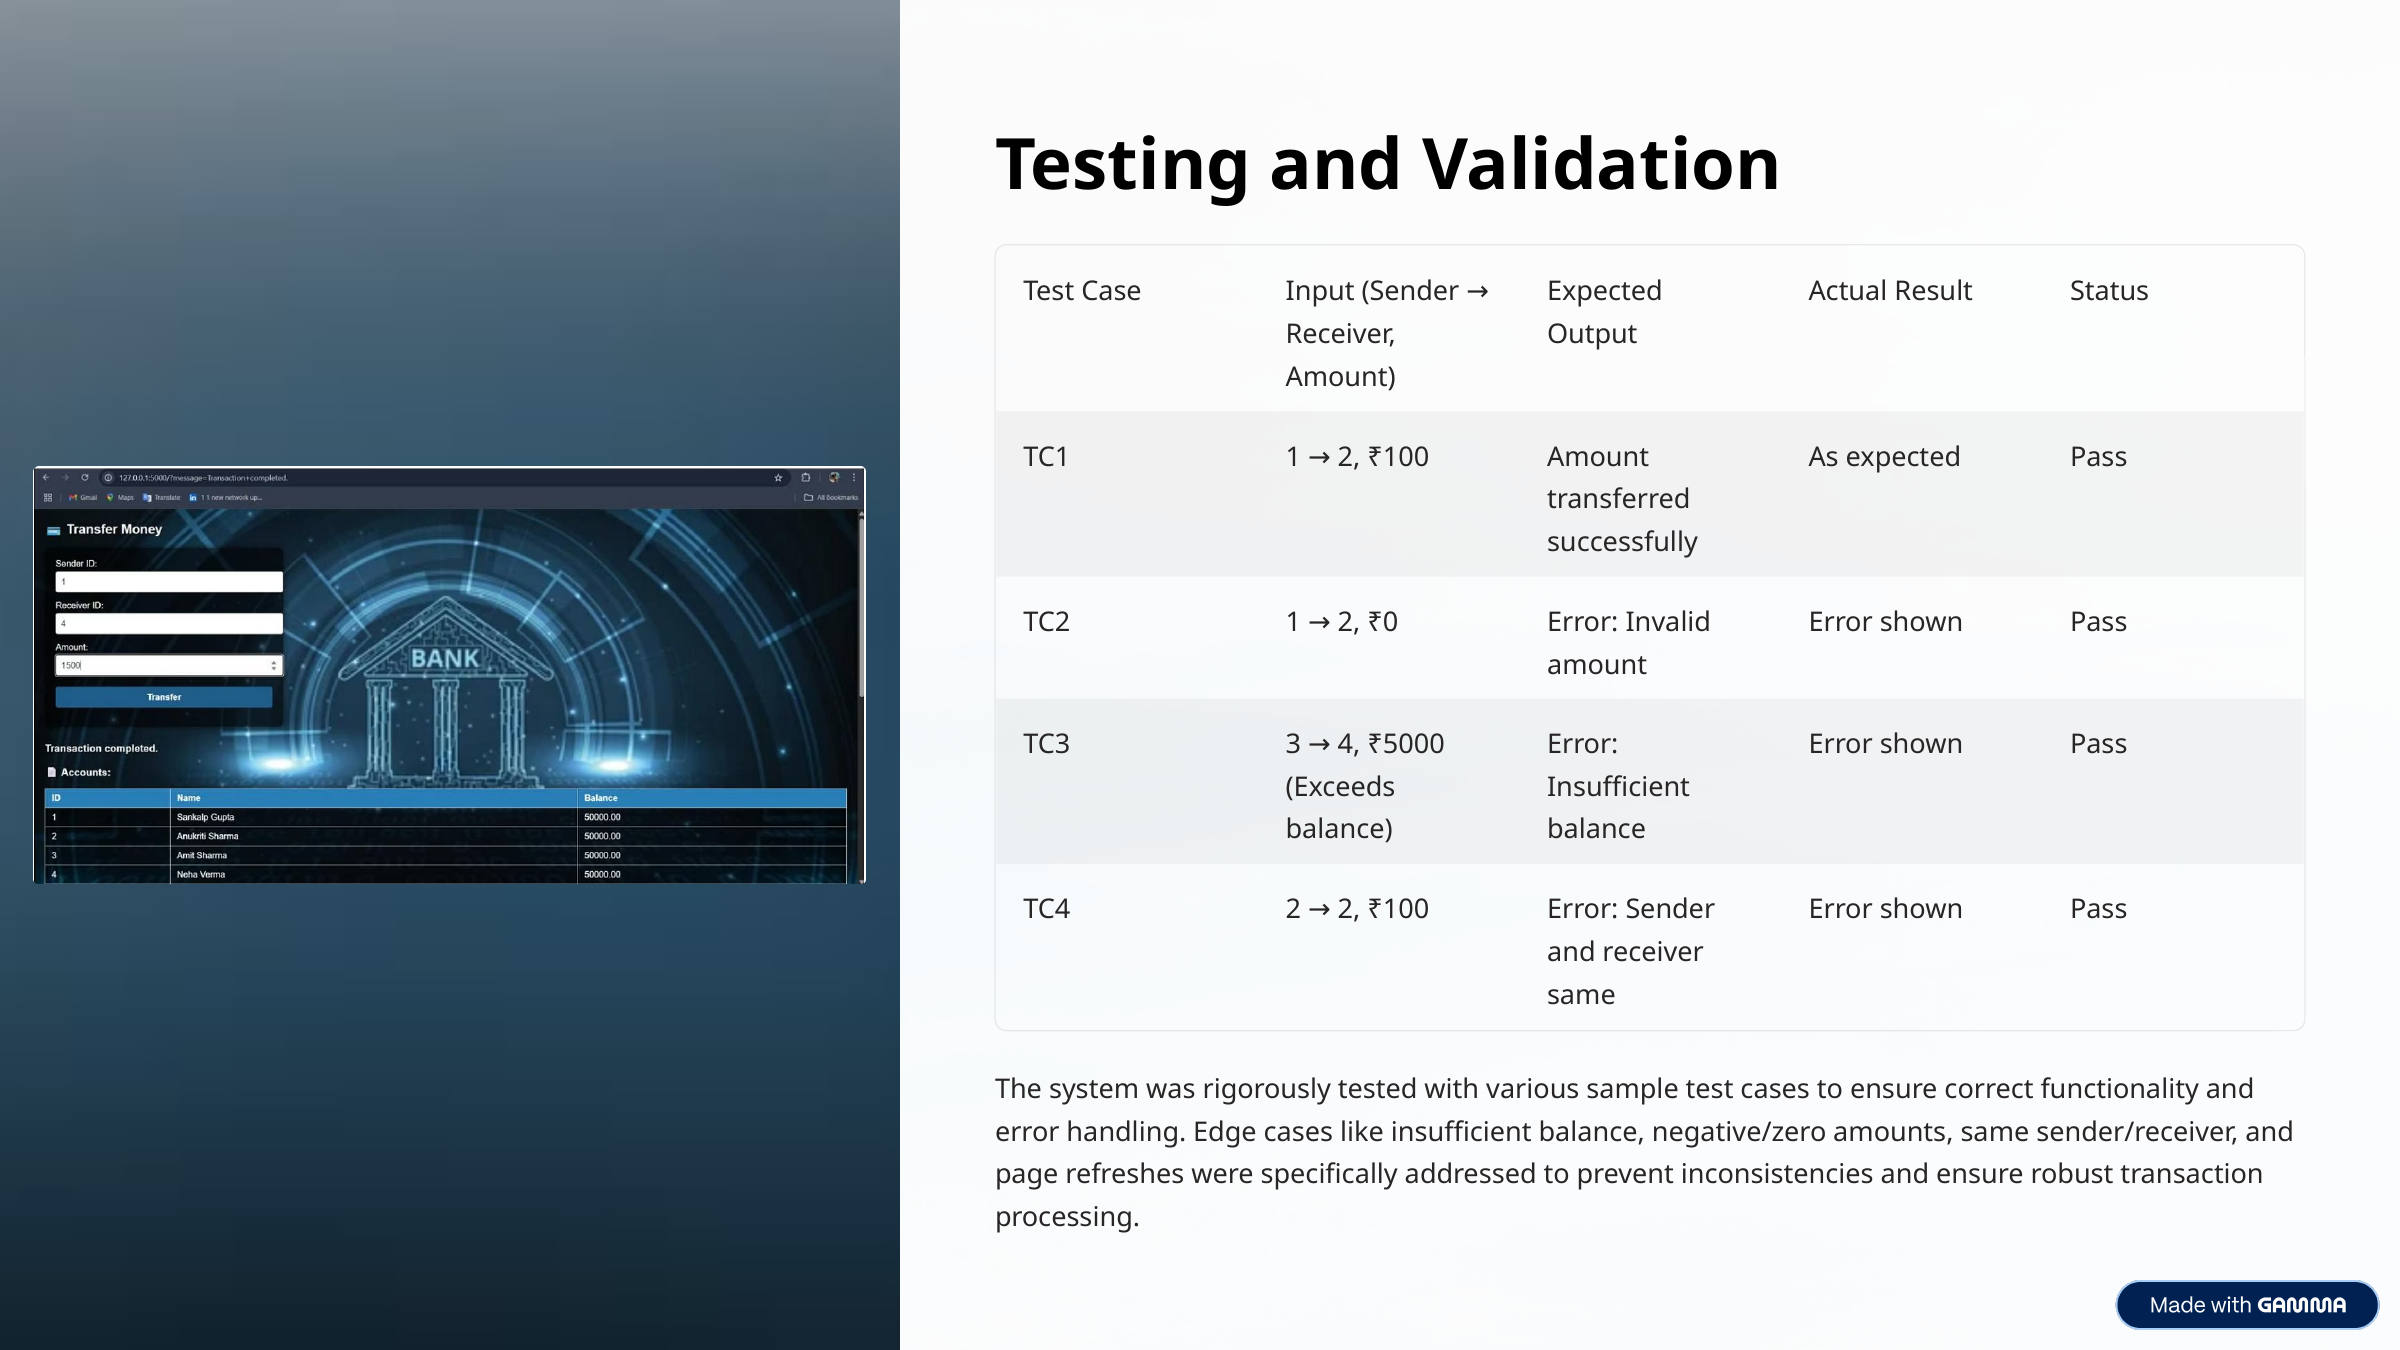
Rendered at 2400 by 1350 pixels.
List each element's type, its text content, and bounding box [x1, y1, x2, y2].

text_box Error: Sender and receiver same [1547, 881, 1753, 1012]
text_box Amount transferred successfully [1547, 428, 1753, 560]
text_box Test Case [1023, 263, 1230, 307]
text_box TC4 [1023, 881, 1230, 925]
text_box [996, 411, 2304, 576]
text_box Input (Sender → Receiver, Amount) [1285, 263, 1492, 394]
text_box [996, 576, 2304, 698]
text_box The system was rigorously tested with various sample test cases to ensure correct functionality and error handling. Edge cases like insufficient balance, negative/zero amounts, same sender/receiver, and page refreshes were specifically addressed to prevent inconsistencies and ensure robust transaction processing. [995, 1061, 2305, 1235]
text_box Error shown [1808, 716, 2015, 760]
text_box 3 → 4, ₹5000 (Exceeds balance) [1285, 716, 1492, 847]
text_box TC1 [1023, 428, 1230, 473]
text_box Status [2069, 263, 2277, 307]
text_box [996, 864, 2304, 1030]
text_box [996, 246, 2304, 411]
text_box Actual Result [1808, 263, 2015, 307]
text_box TC3 [1023, 716, 1230, 760]
text_box 1 → 2, ₹0 [1285, 594, 1492, 638]
text_box Error: Insufficient balance [1547, 716, 1753, 847]
text_box Error: Invalid amount [1547, 594, 1753, 682]
text_box Pass [2069, 428, 2277, 473]
picture [2106, 1271, 2389, 1339]
text_box [996, 698, 2304, 864]
text_box Error shown [1808, 594, 2015, 638]
text_box TC2 [1023, 594, 1230, 638]
text_box As expected [1808, 428, 2015, 473]
text_box Pass [2069, 594, 2277, 638]
text_box 1 → 2, ₹100 [1285, 428, 1492, 473]
text_box 2 → 2, ₹100 [1285, 881, 1492, 925]
picture [0, 0, 900, 1350]
text_box Testing and Validation [994, 114, 1733, 204]
text_box Pass [2069, 881, 2277, 925]
text_box Error shown [1808, 881, 2015, 925]
text_box Expected Output [1547, 263, 1753, 351]
text_box Pass [2069, 716, 2277, 760]
